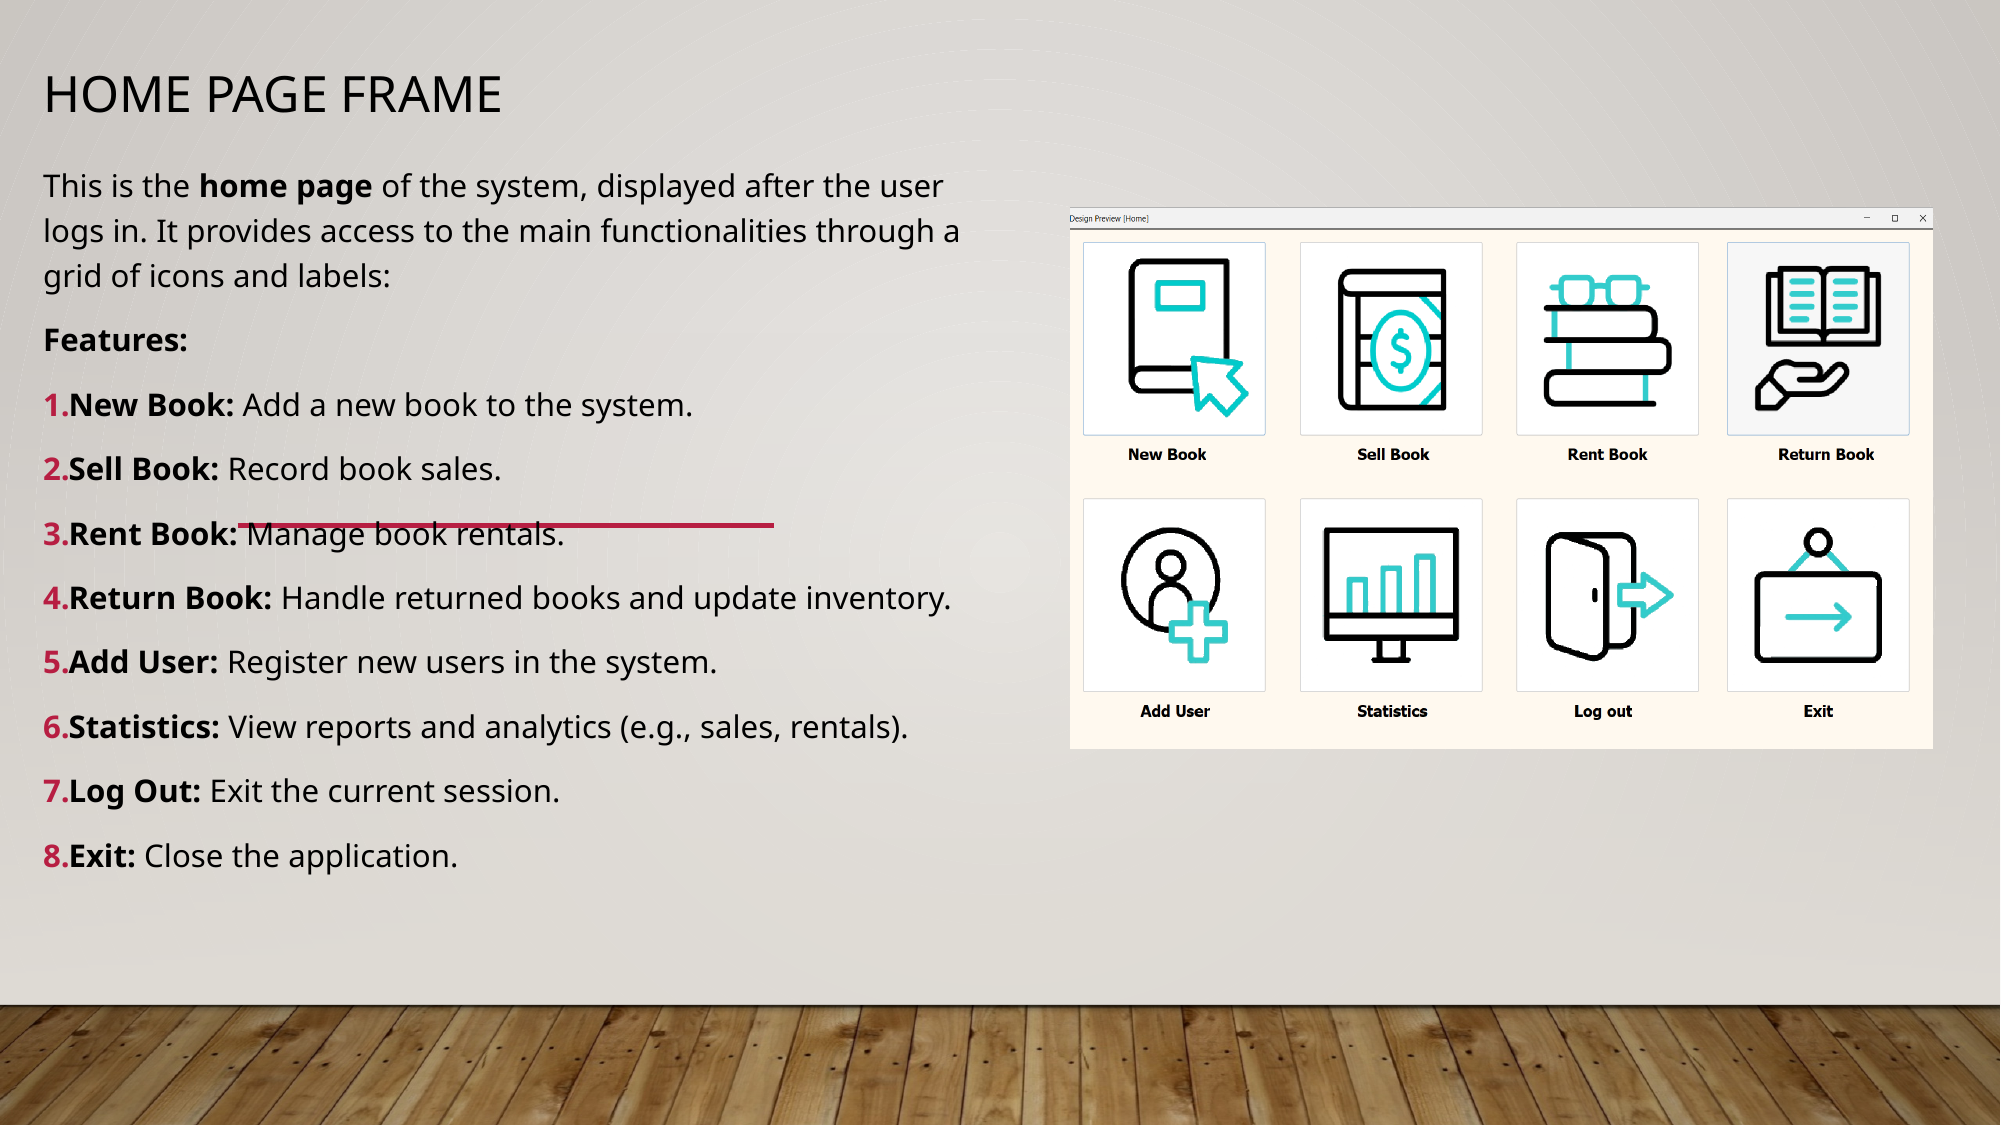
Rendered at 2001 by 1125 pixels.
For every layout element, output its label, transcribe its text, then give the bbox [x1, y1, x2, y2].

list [1070, 207, 1933, 750]
list This is the home page of the system, displayed after the user logs in. It provides access to the main functionalities through a grid of icons and labels: Features: New Book: Add a new book to the system. Sell Book: Record book sales. Rent Book: Manage book rentals. Return Book: Handle returned books and update inventory. Add User: Register new users in the system. Statistics: View reports and analytics (e.g., sales, rentals). Log Out: Exit the current session. Exit: Close the application. [28, 151, 1000, 892]
title Home page frame [28, 31, 566, 132]
picture [0, 1005, 2000, 1125]
